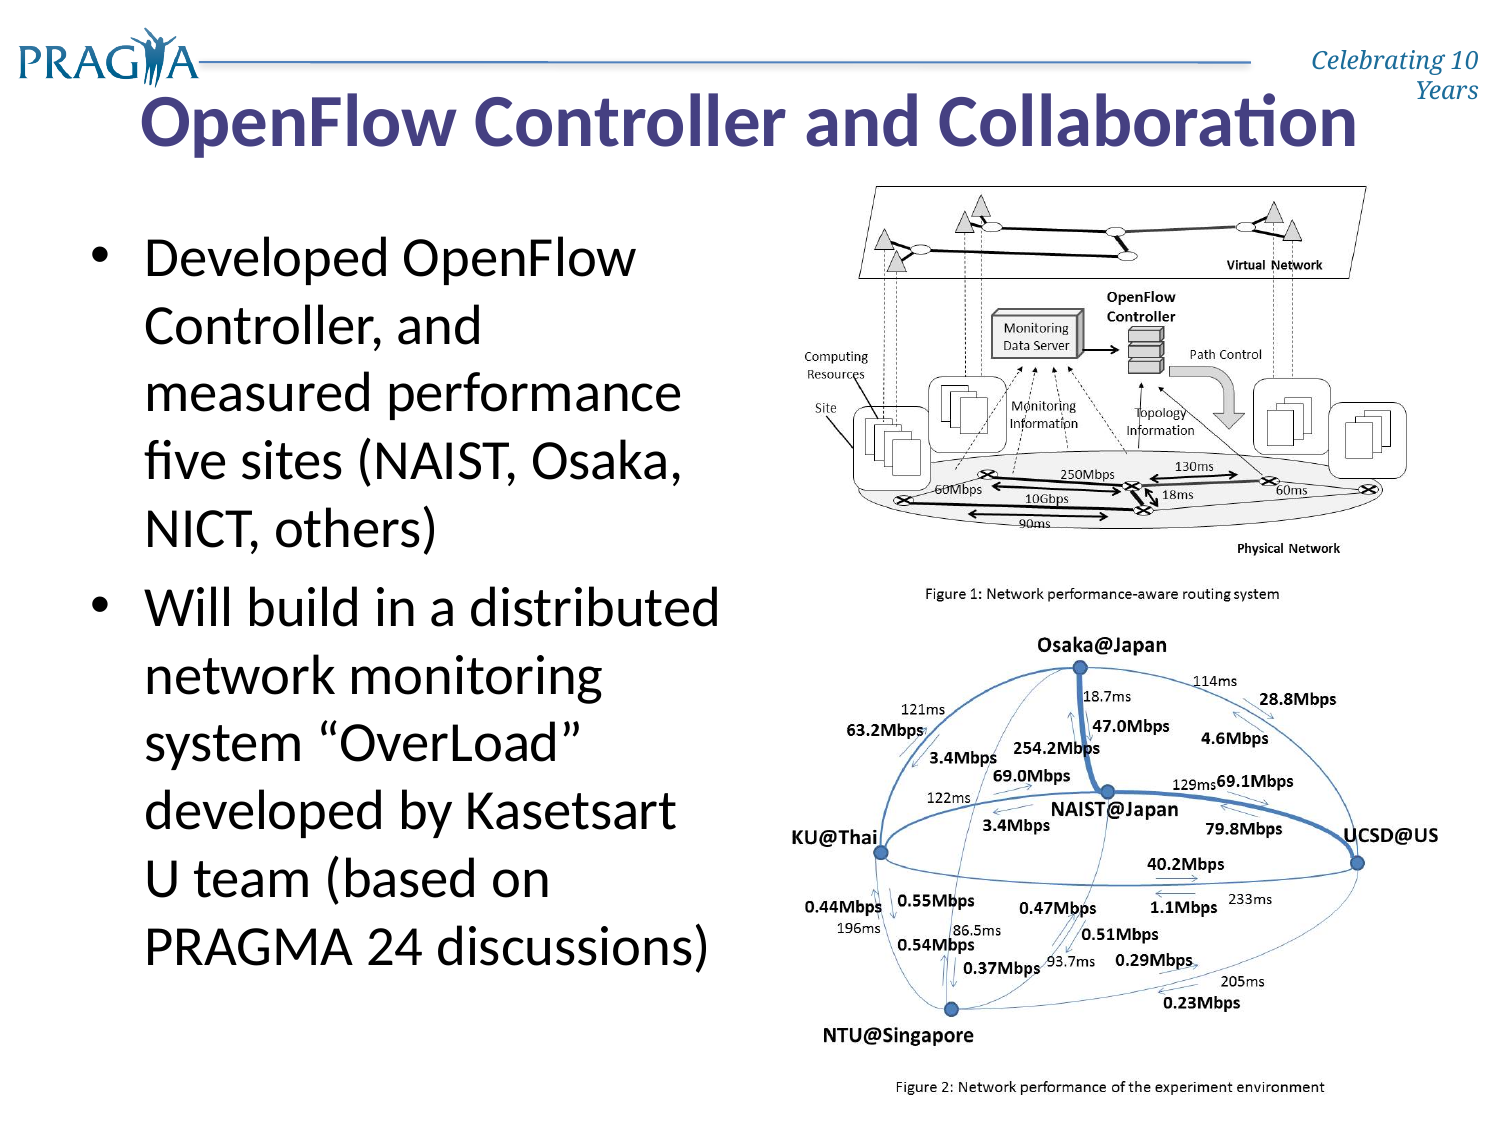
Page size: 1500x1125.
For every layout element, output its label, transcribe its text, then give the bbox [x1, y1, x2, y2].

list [774, 602, 1438, 1101]
list Developed OpenFlow Controller, and measured performance five sites (NAIST, Osaka, NICT, others) Will build in a distributed network monitoring system “OverLoad” developed by Kasetsart U team (based on PRAGMA 24 discussions) [75, 212, 738, 1005]
picture [762, 162, 1413, 651]
title OpenFlow Controller and Collaboration [75, 45, 1425, 188]
picture [18, 27, 200, 88]
